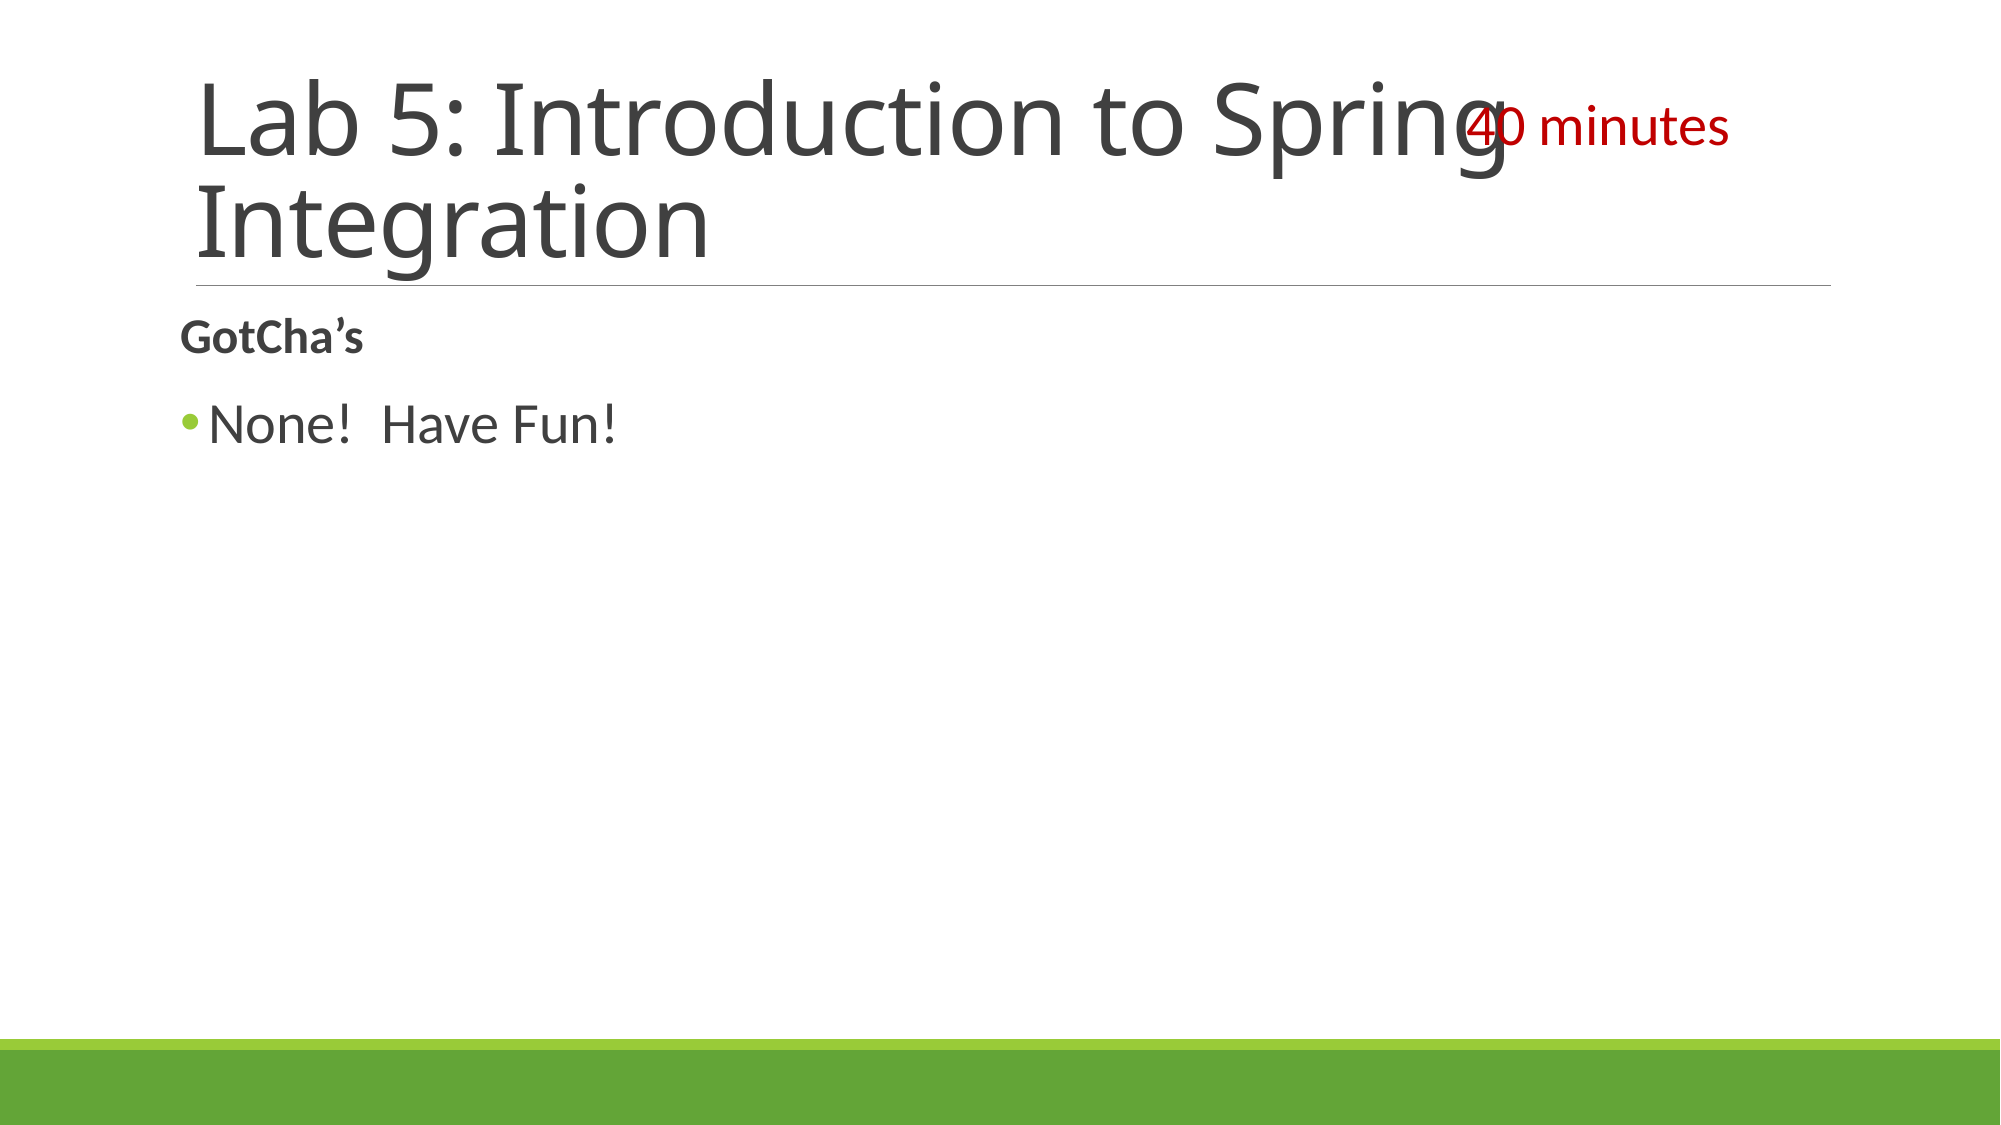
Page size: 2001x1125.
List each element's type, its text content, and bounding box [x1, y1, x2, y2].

text_box 40 minutes [1451, 80, 1863, 165]
list GotCha’s None! Have Fun! [180, 302, 1956, 1095]
title Lab 5: Introduction to Spring Integration [180, 47, 1830, 285]
